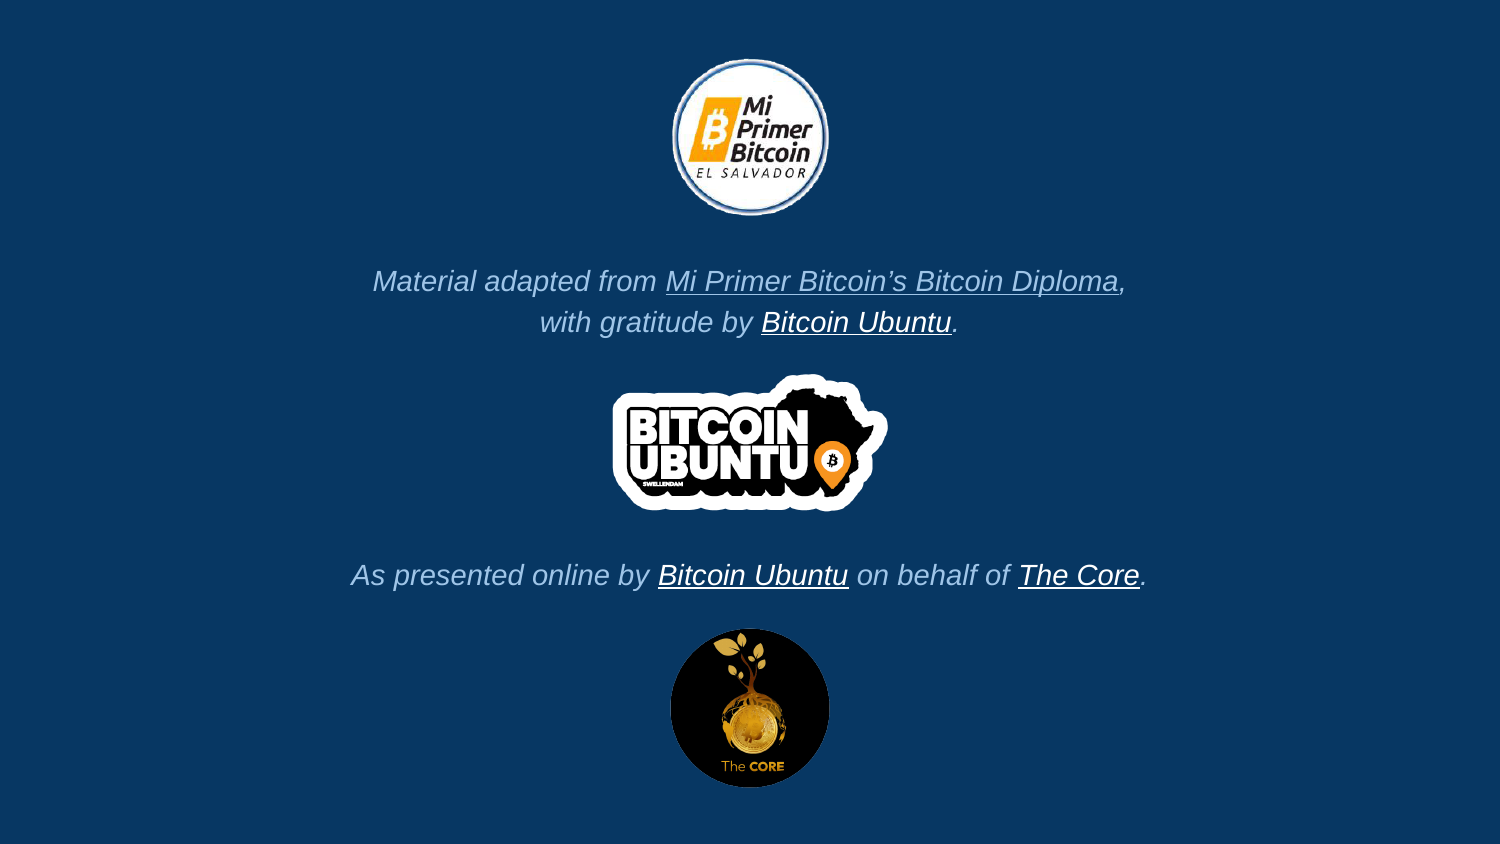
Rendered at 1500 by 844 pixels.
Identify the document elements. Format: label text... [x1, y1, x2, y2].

text_box As presented online by Bitcoin Ubuntu on behalf of The Core. [0, 536, 1500, 607]
picture [669, 56, 831, 218]
picture [610, 373, 890, 512]
text_box Material adapted from Mi Primer Bitcoin’s Bitcoin Diploma, with gratitude by Bitcoin Ubuntu. [0, 242, 1500, 353]
picture [669, 626, 831, 790]
